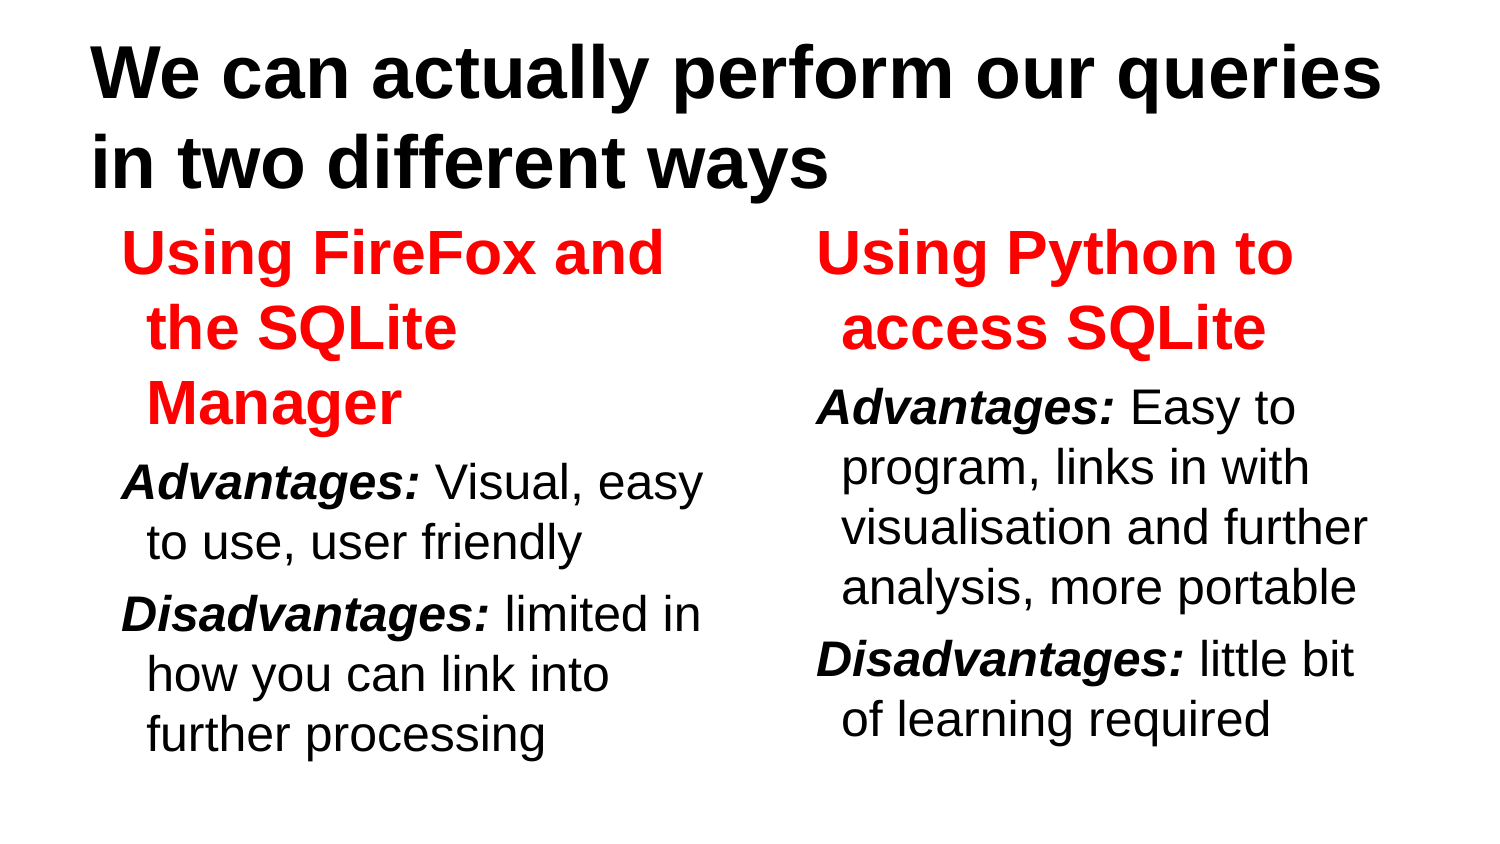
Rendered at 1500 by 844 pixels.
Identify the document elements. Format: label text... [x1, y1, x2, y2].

list Using FireFox and the SQLite Manager Advantages: Visual, easy to use, user friendly Disadvantages: limited in how you can link into further processing [75, 196, 731, 808]
list Using Python to access SQLite Advantages: Easy to program, links in with visualisation and further analysis, more portable Disadvantages: little bit of learning required [769, 196, 1425, 808]
title We can actually perform our queries in two different ways [75, 59, 1425, 219]
